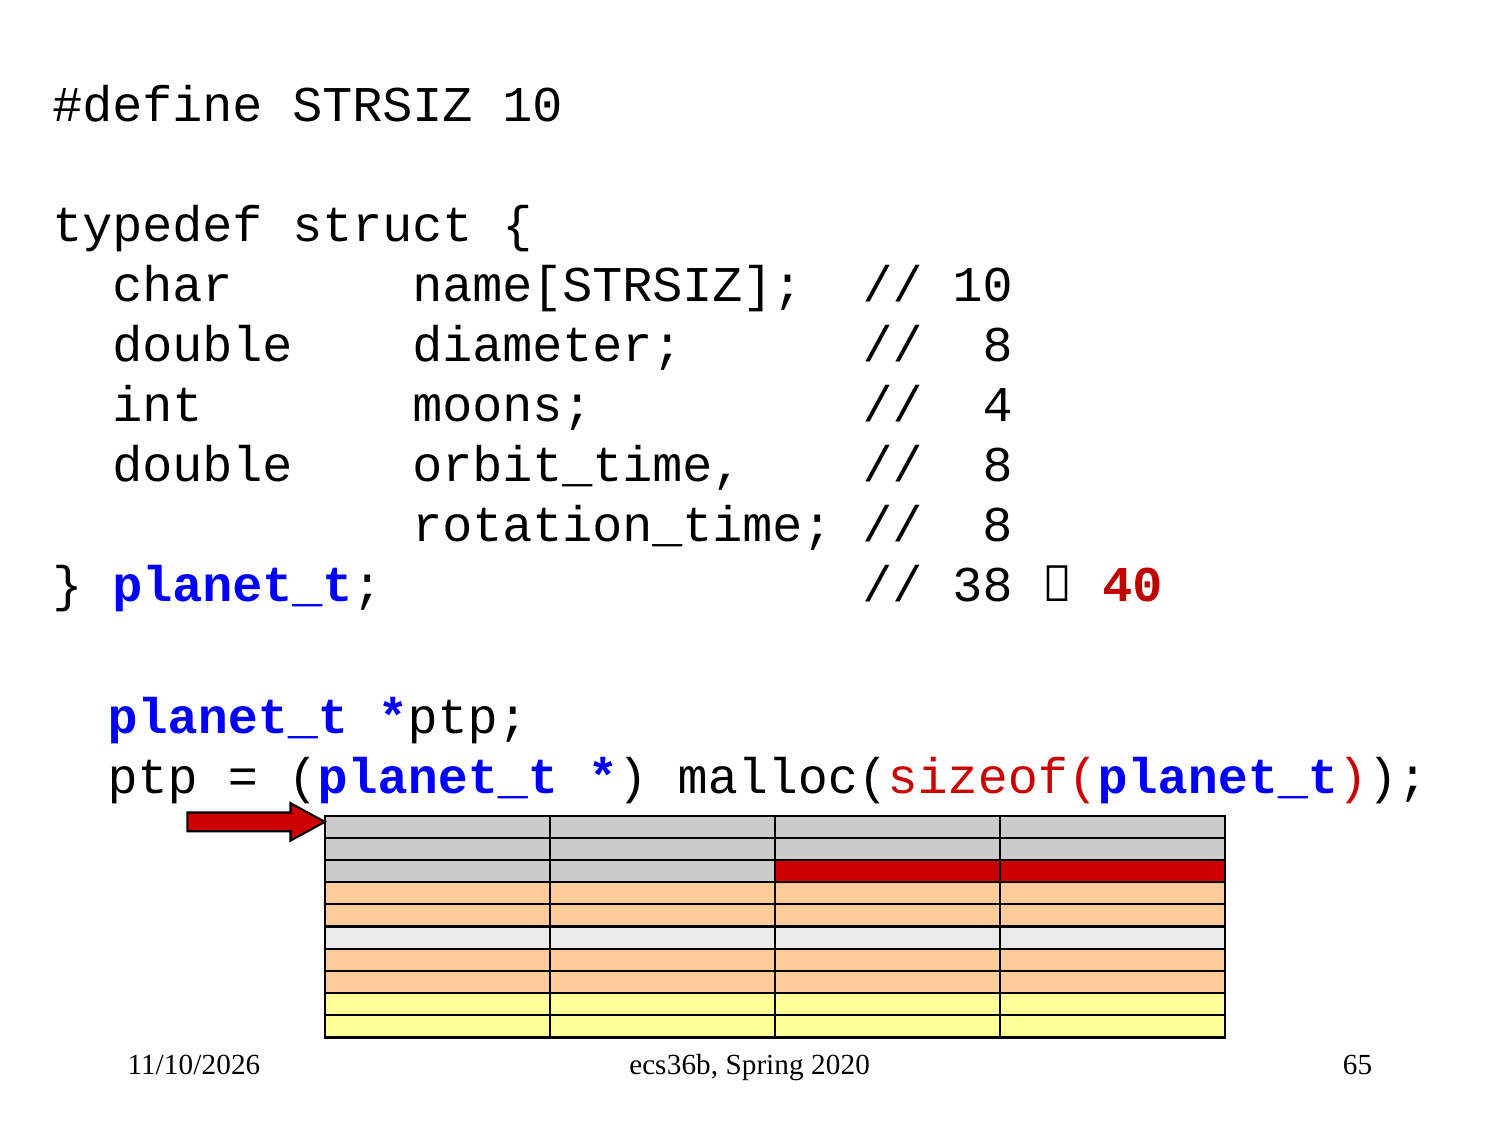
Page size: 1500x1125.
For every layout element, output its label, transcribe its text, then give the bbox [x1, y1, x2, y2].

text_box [324, 815, 1226, 1038]
text_box [187, 811, 320, 841]
footer ecs36b, Spring 2020 [512, 1047, 988, 1101]
text_box #define STRSIZ 10 typedef struct { char name[STRSIZ]; // 10 double diameter; // 8 int moons; // 4 double orbit_time, // 8 rotation_time; // 8 } planet_t; // 38  40 [37, 64, 1438, 679]
text_box planet_t *ptp; ptp = (planet_t *) malloc(sizeof(planet_t)); [93, 676, 1443, 811]
slide_number 65 [1074, 1024, 1388, 1101]
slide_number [112, 1024, 426, 1101]
